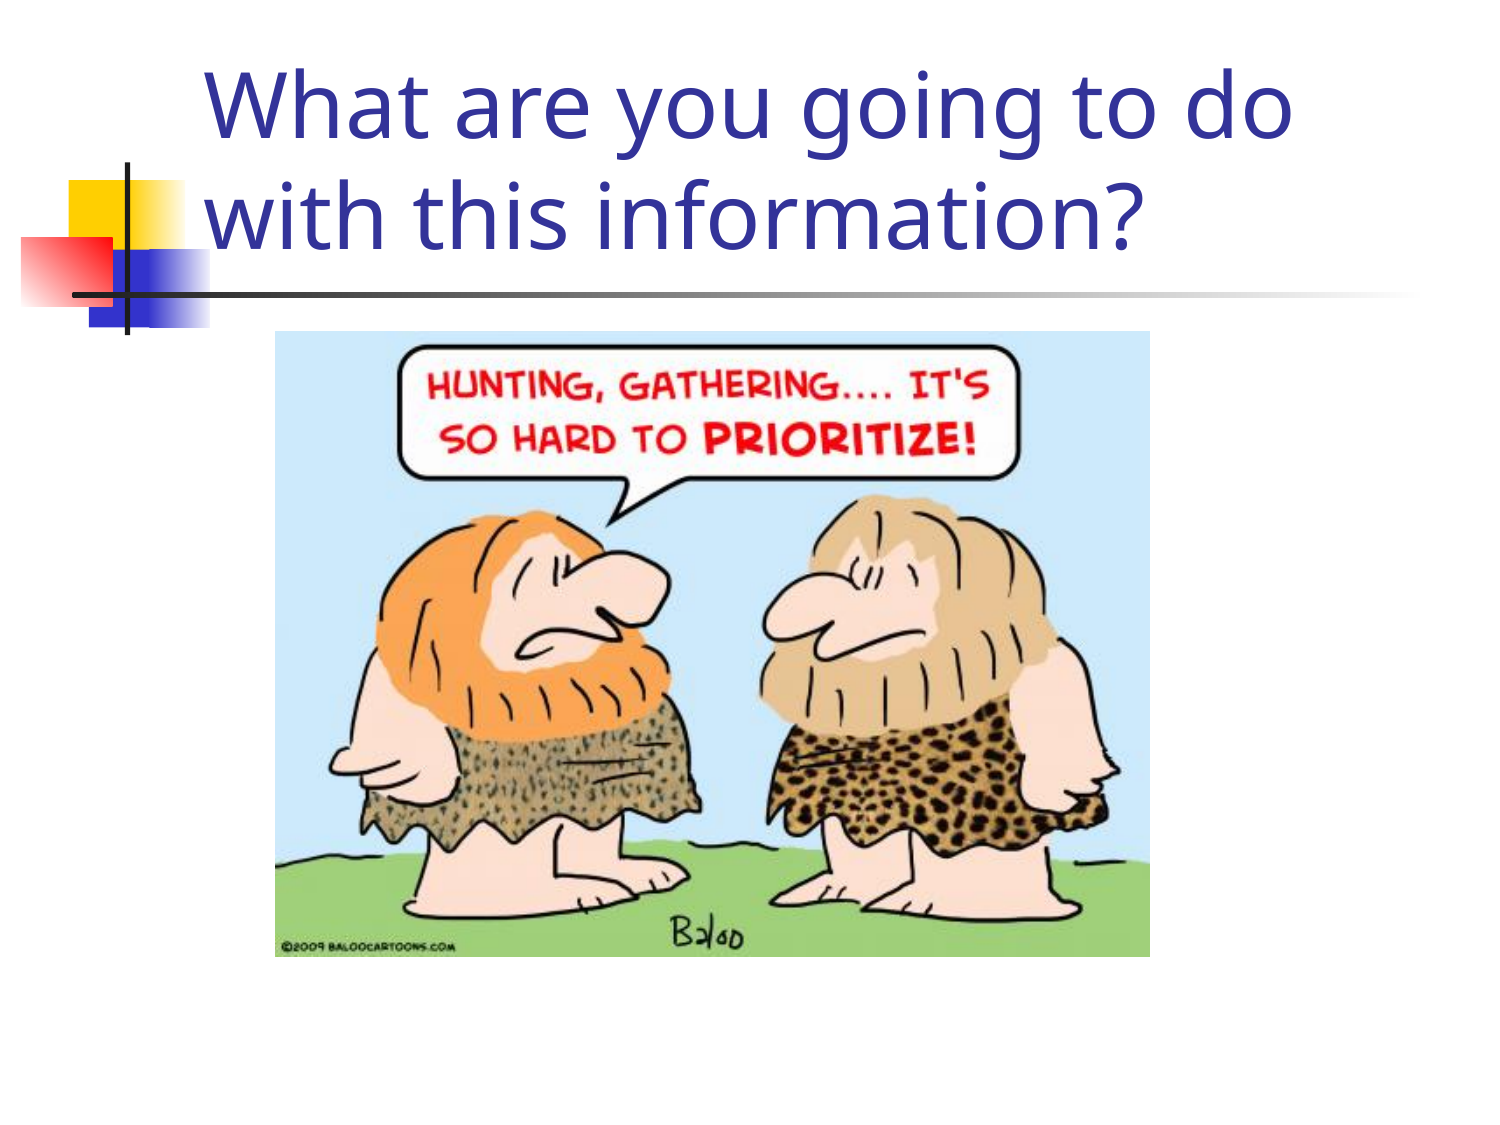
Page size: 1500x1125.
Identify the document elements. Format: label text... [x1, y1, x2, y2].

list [274, 331, 1151, 957]
title What are you going to do with this information? [188, 34, 1468, 276]
